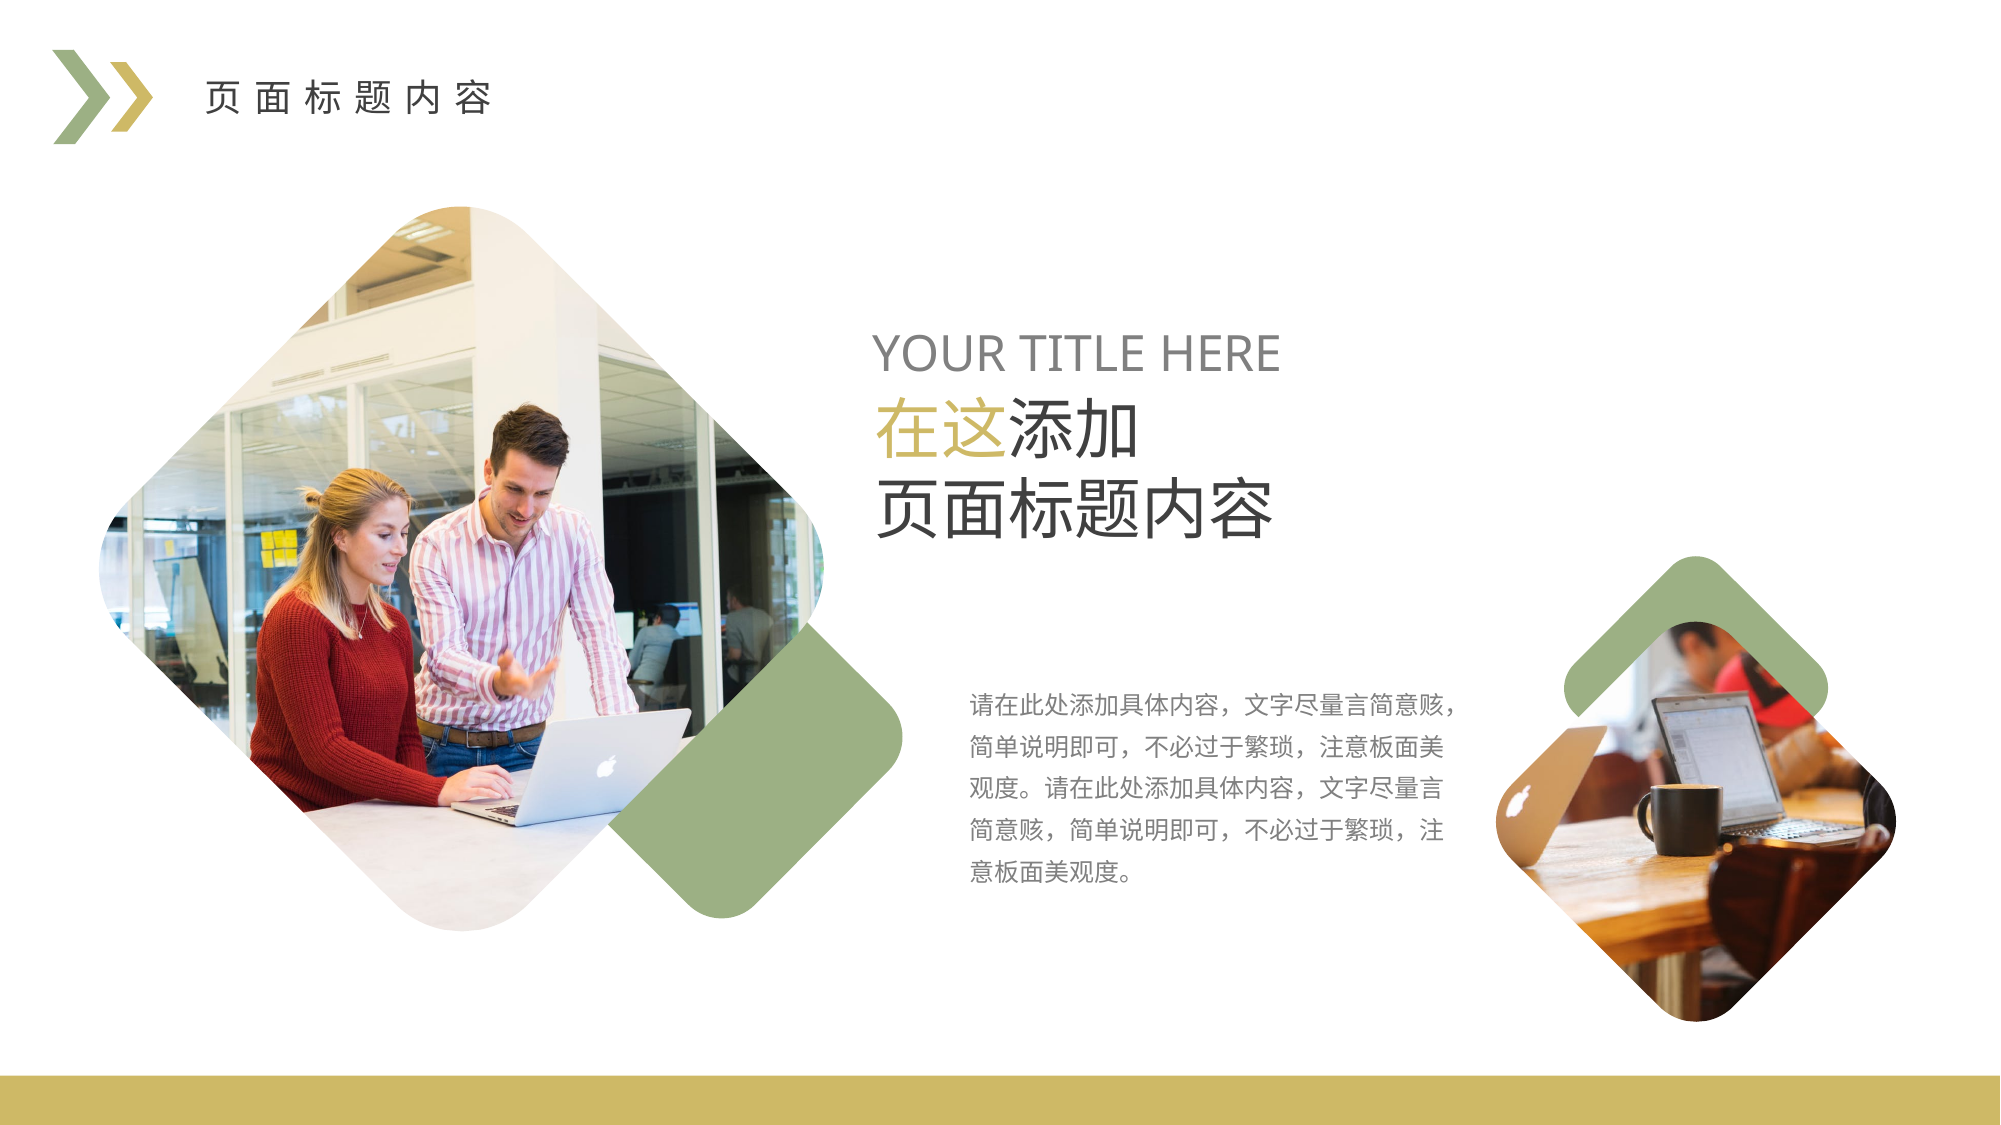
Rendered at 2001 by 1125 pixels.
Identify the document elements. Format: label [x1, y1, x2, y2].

text_box [0, 49, 2000, 1125]
